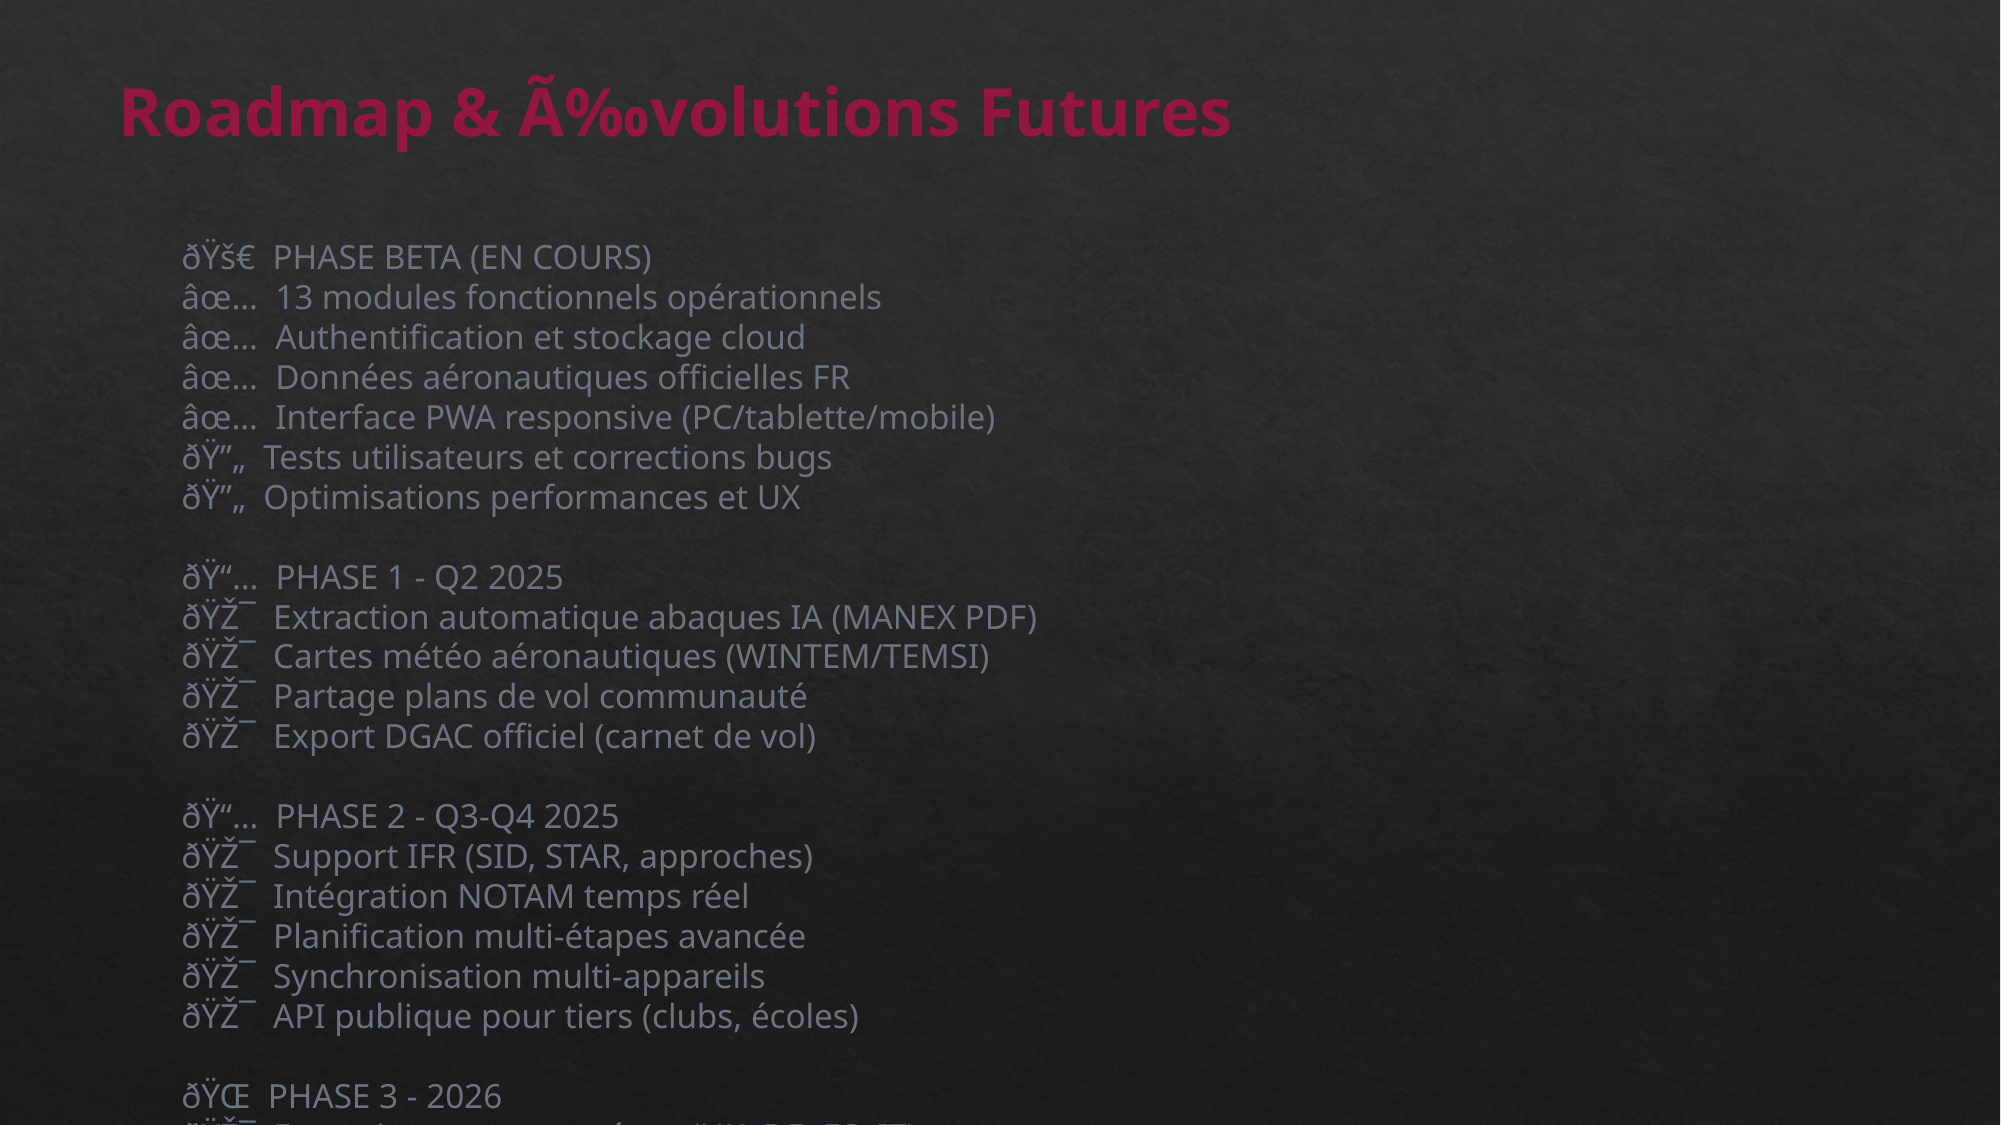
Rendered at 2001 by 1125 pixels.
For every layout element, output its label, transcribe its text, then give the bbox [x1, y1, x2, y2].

text_box ðŸš€ PHASE BETA (EN COURS) âœ… 13 modules fonctionnels opérationnels âœ… Authentification et stockage cloud âœ… Données aéronautiques officielles FR âœ… Interface PWA responsive (PC/tablette/mobile) ðŸ”„ Tests utilisateurs et corrections bugs ðŸ”„ Optimisations performances et UX ðŸ“… PHASE 1 - Q2 2025 ðŸŽ¯ Extraction automatique abaques IA (MANEX PDF) ðŸŽ¯ Cartes météo aéronautiques (WINTEM/TEMSI) ðŸŽ¯ Partage plans de vol communauté ðŸŽ¯ Export DGAC officiel (carnet de vol) ðŸ“… PHASE 2 - Q3-Q4 2025 ðŸŽ¯ Support IFR (SID, STAR, approches) ðŸŽ¯ Intégration NOTAM temps réel ðŸŽ¯ Planification multi-étapes avancée ðŸŽ¯ Synchronisation multi-appareils ðŸŽ¯ API publique pour tiers (clubs, écoles) ðŸŒ PHASE 3 - 2026 ðŸŽ¯ Extension pays européens (UK, DE, ES, IT) ðŸŽ¯ Communauté pilotes (partage expériences, photos) ðŸŽ¯ Mode offline complet (sans connexion) [166, 229, 1834, 1125]
text_box Roadmap & Ã‰volutions Futures [104, 62, 1896, 158]
